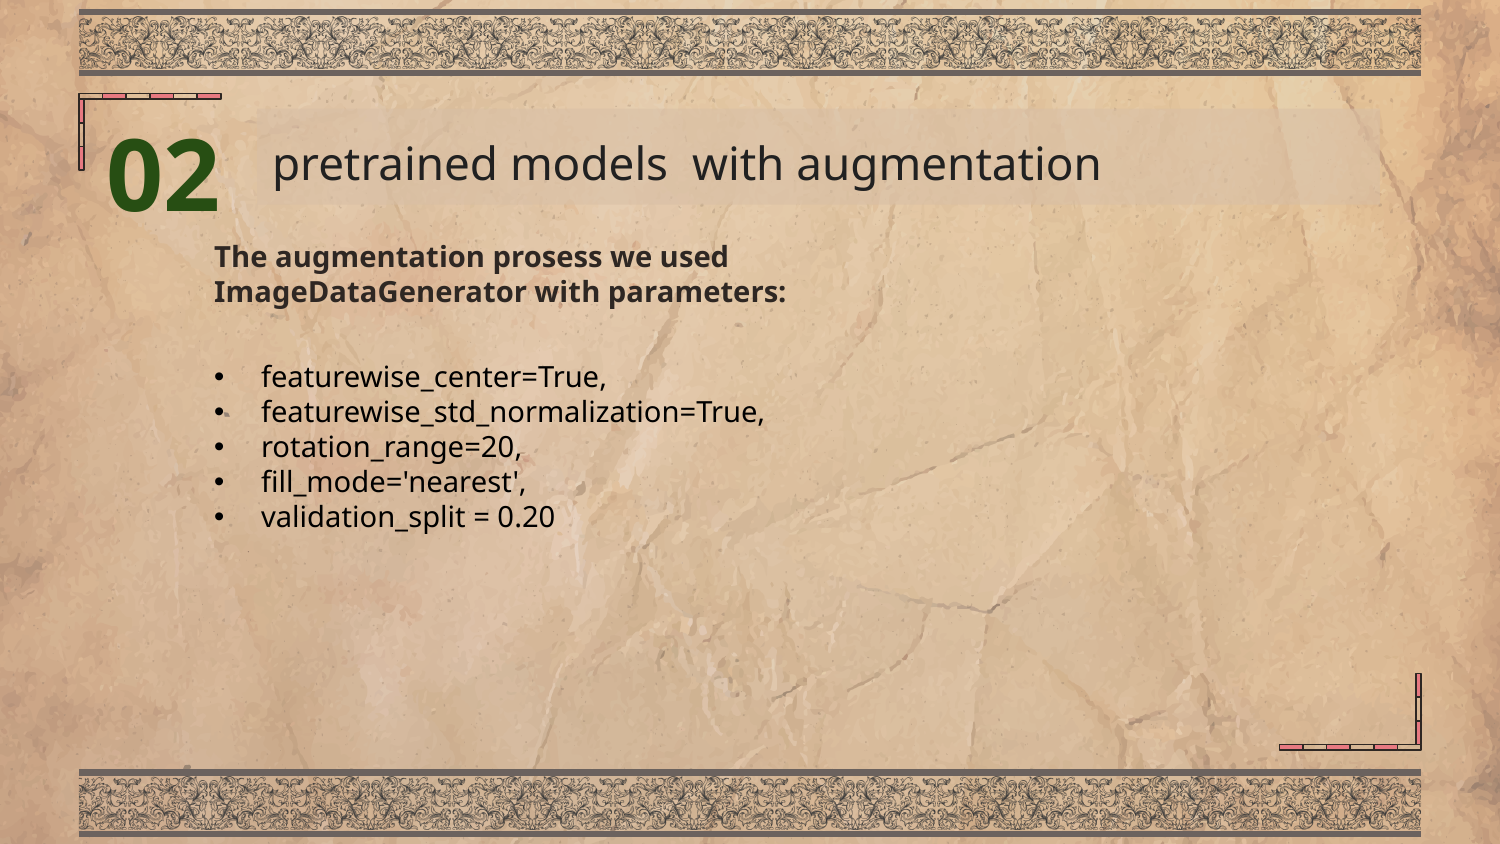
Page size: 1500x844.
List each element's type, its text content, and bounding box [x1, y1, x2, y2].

text_box 02 [44, 111, 284, 232]
picture [78, 16, 1422, 69]
text_box pretrained models with augmentation [257, 108, 1380, 205]
text_box featurewise_center=True, featurewise_std_normalization=True, rotation_range=20, fill_mode='nearest', validation_split = 0.20 [199, 351, 950, 541]
picture [78, 776, 1422, 830]
text_box The augmentation prosess we used ImageDataGenerator with parameters: [199, 231, 1036, 316]
